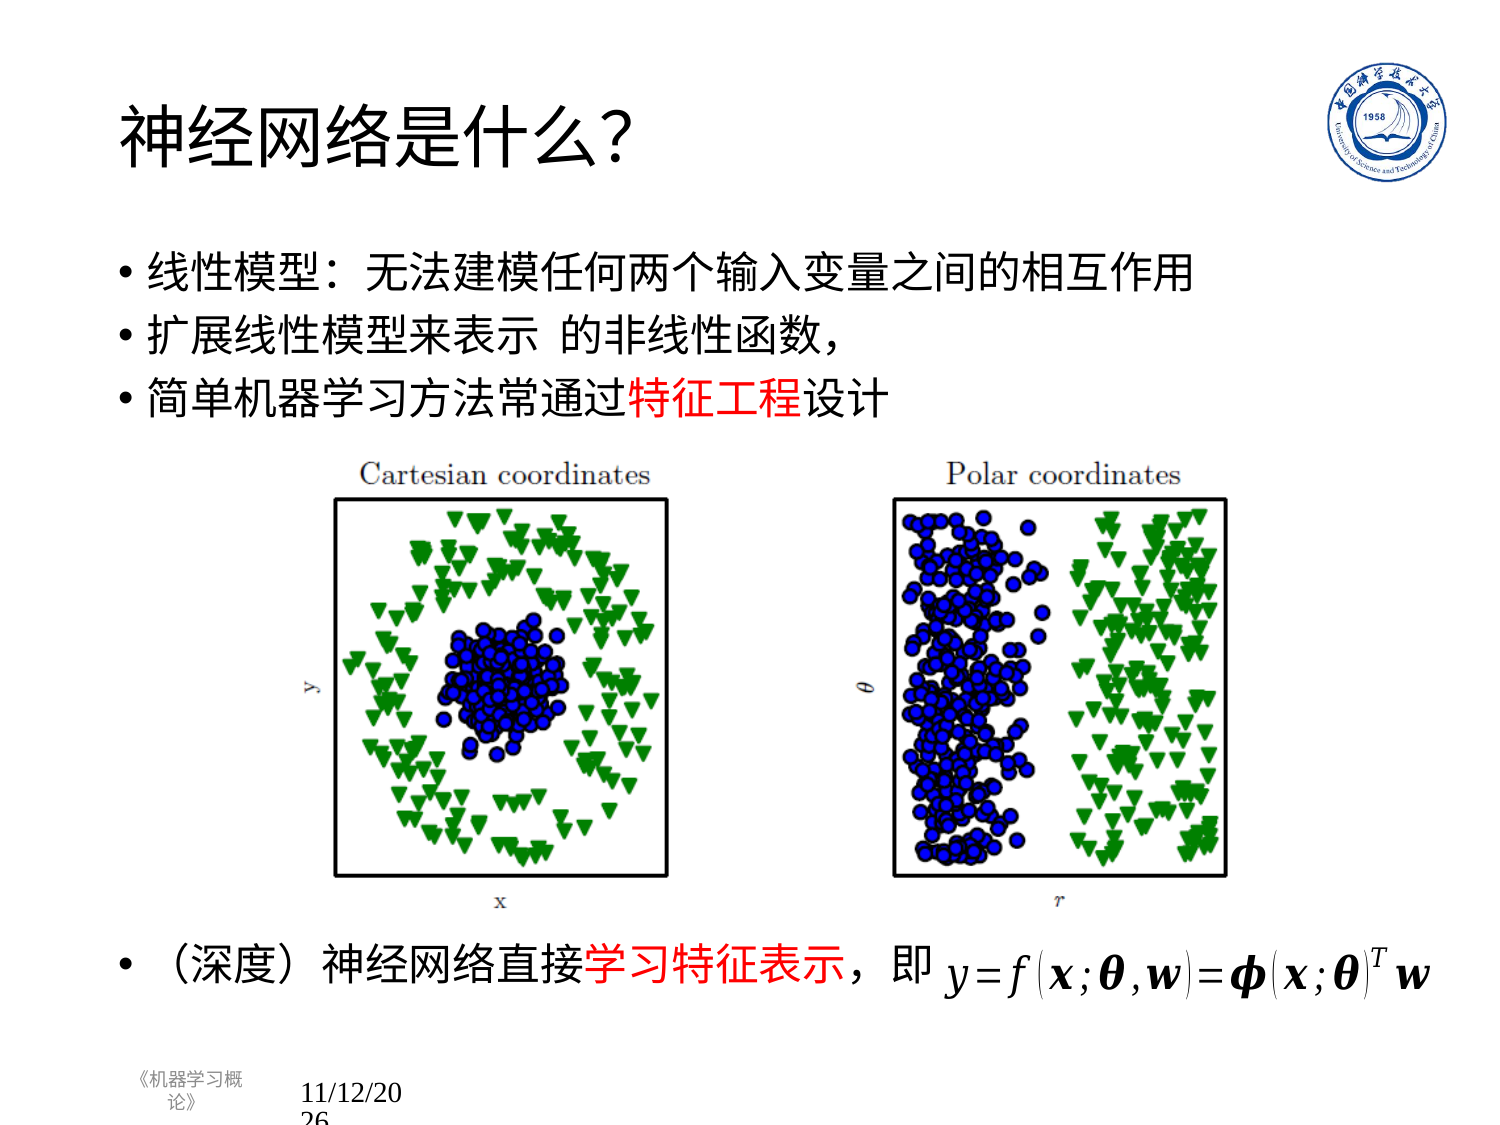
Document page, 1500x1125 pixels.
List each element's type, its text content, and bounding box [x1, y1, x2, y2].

picture [285, 458, 683, 920]
slide_number [285, 1068, 422, 1113]
picture [1397, 59, 1450, 144]
slide_number [1372, 144, 1476, 205]
footer 《机器学习概论》 [104, 1068, 270, 1113]
title 神经网络是什么？ [103, 59, 1397, 221]
picture [845, 458, 1258, 920]
